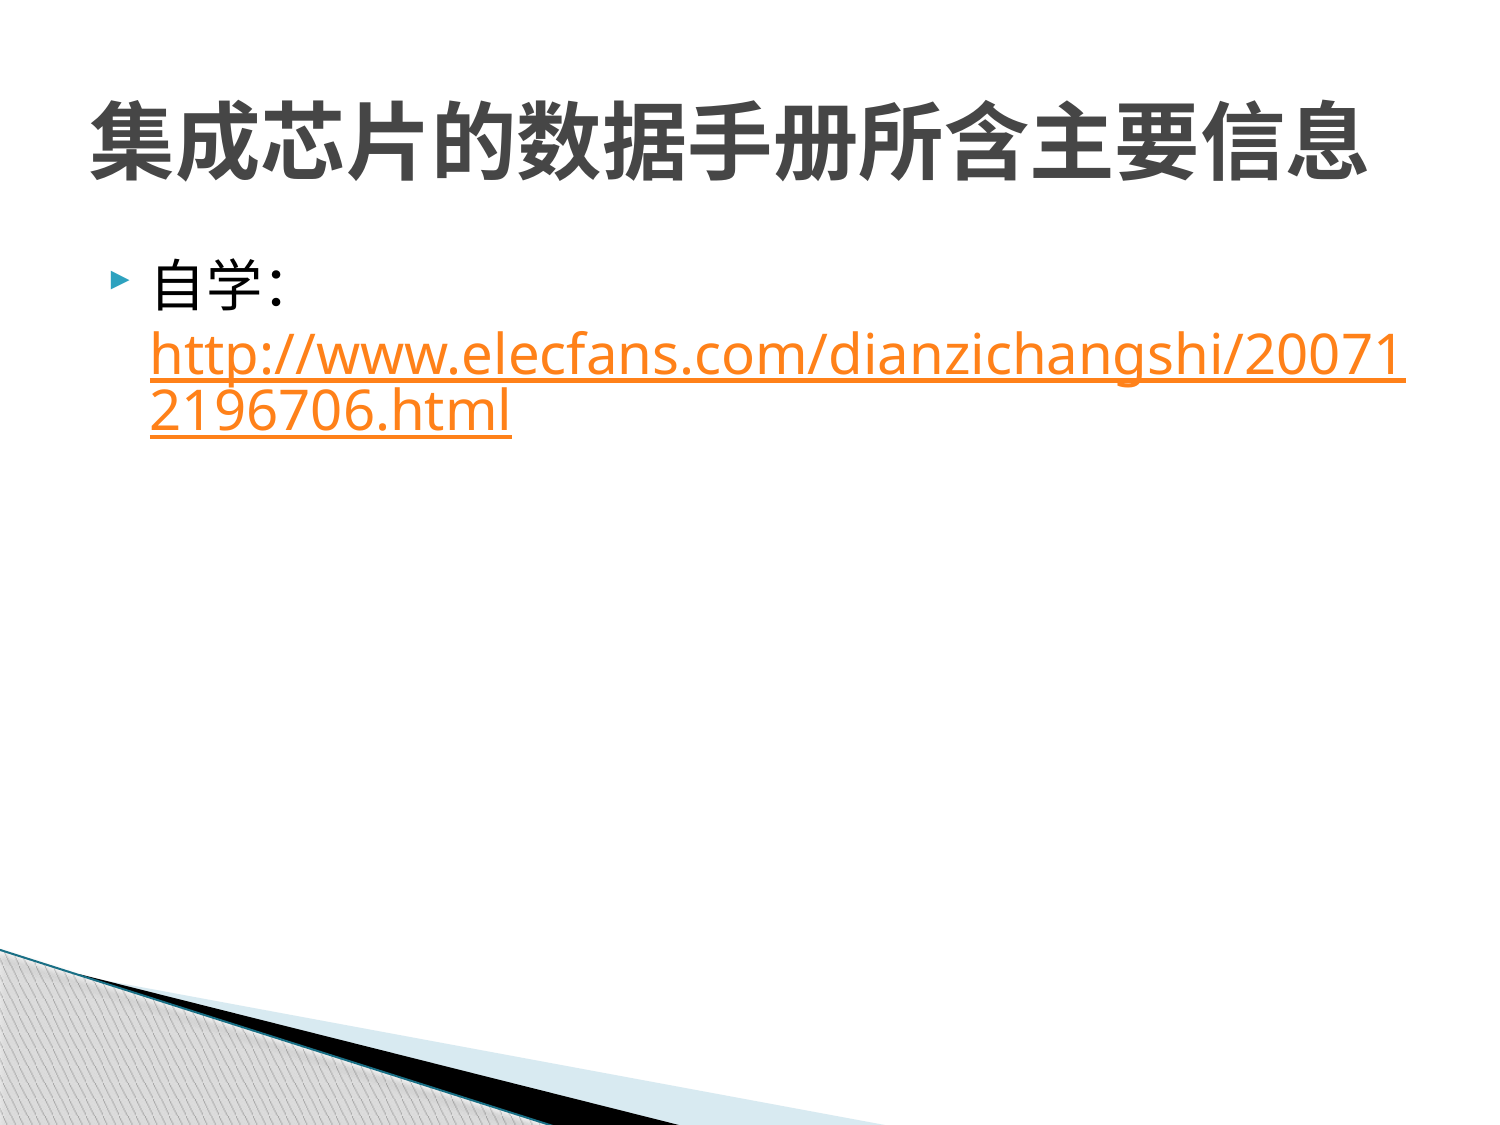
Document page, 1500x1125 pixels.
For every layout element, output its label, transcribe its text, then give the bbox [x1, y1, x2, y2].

title 集成芯片的数据手册所含主要信息 [75, 45, 1425, 233]
list 自学：http://www.elecfans.com/dianzichangshi/200712196706.html [75, 243, 1425, 986]
